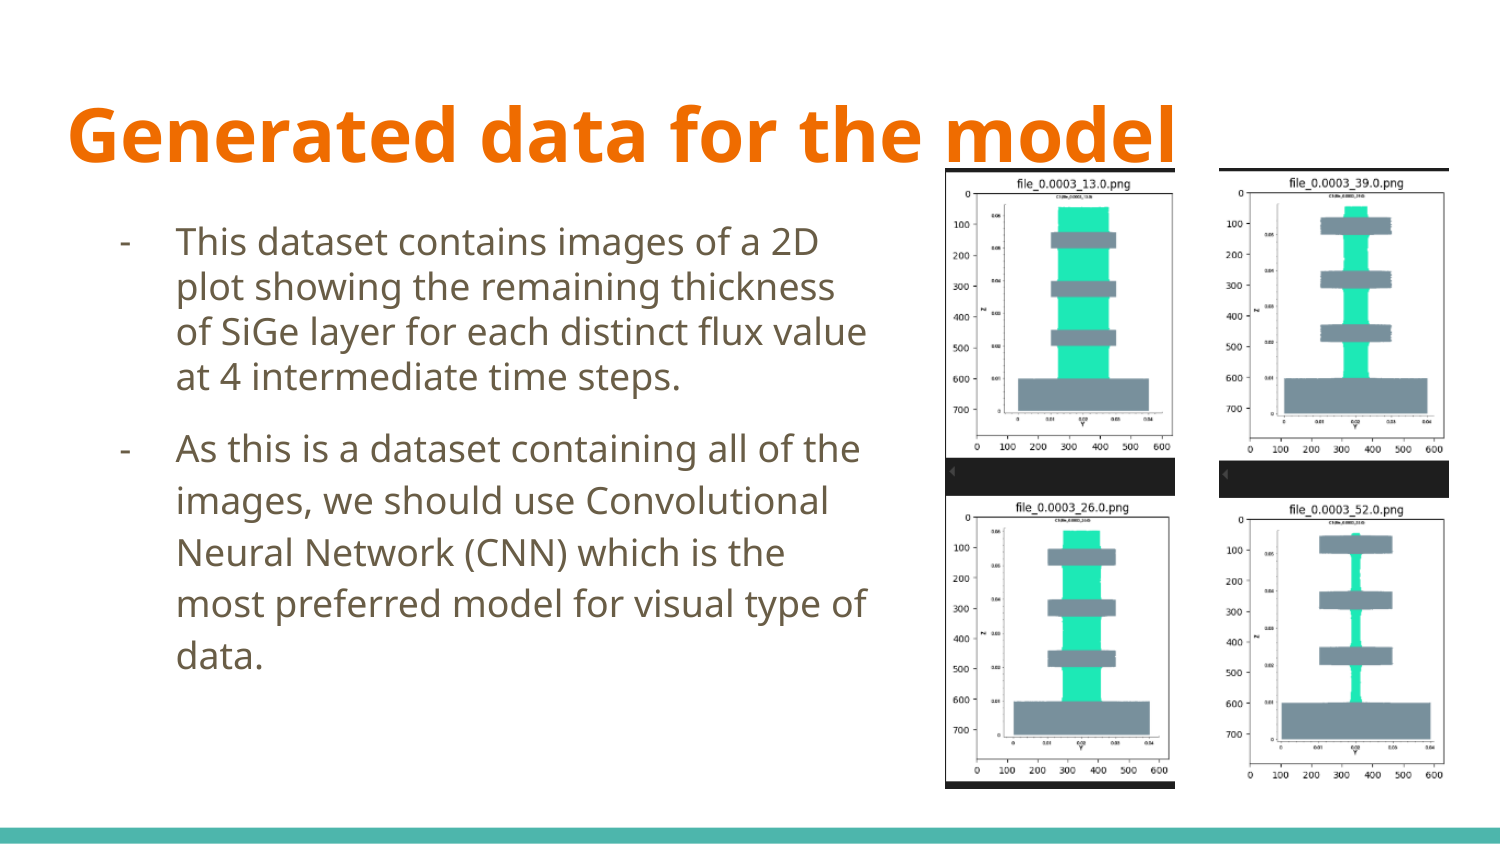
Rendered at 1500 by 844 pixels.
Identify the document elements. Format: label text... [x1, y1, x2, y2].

text_box This dataset contains images of a 2D plot showing the remaining thickness of SiGe layer for each distinct flux value at 4 intermediate time steps. As this is a dataset containing all of the images, we should use Convolutional Neural Network (CNN) which is the most preferred model for visual type of data. [85, 202, 893, 784]
title Generated data for the model [51, 72, 1449, 189]
picture [1219, 168, 1450, 784]
picture [944, 168, 1175, 789]
